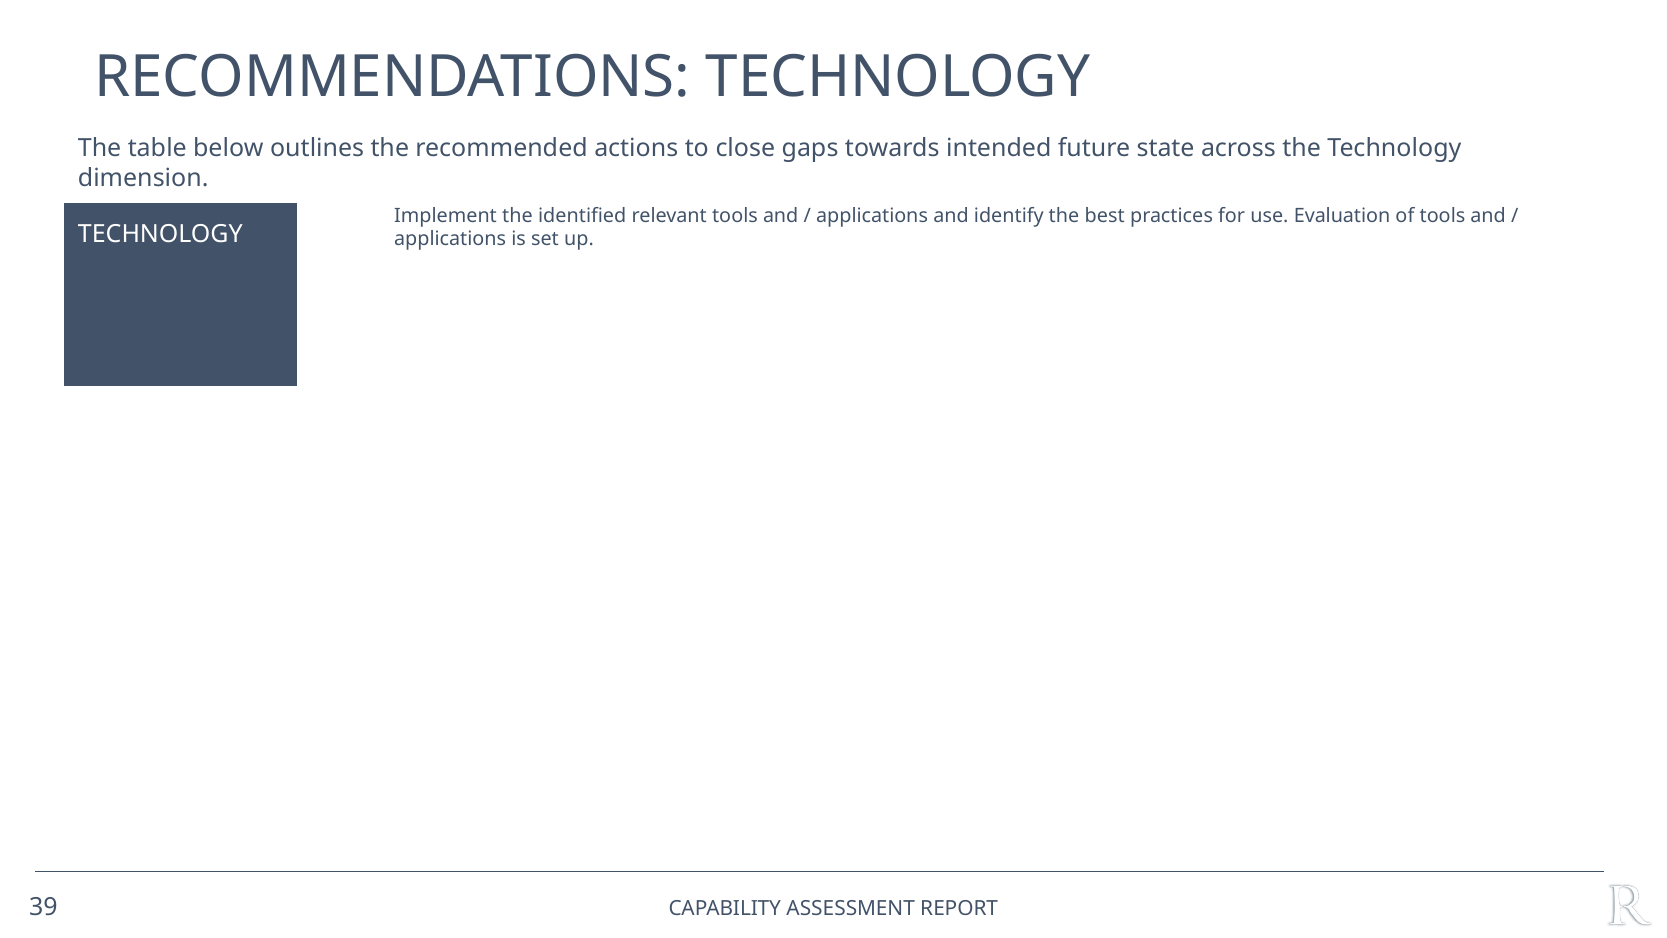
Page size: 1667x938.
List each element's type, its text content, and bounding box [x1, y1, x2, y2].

list The table below outlines the recommended actions to close gaps towards intended future state across the Technology dimension. [63, 124, 1616, 180]
title Recommendations: TECHNOLOGY [79, 13, 1588, 124]
picture [1605, 882, 1654, 928]
table_header Technology [64, 203, 297, 386]
slide_number 39 [7, 882, 80, 933]
list Capability ASSESSMENT Report [412, 882, 1254, 932]
table_header [299, 203, 1615, 384]
text_box Implement the identified relevant tools and / applications and identify the best practices for use. Evaluation of tools and / applications is set up. [379, 194, 1541, 258]
